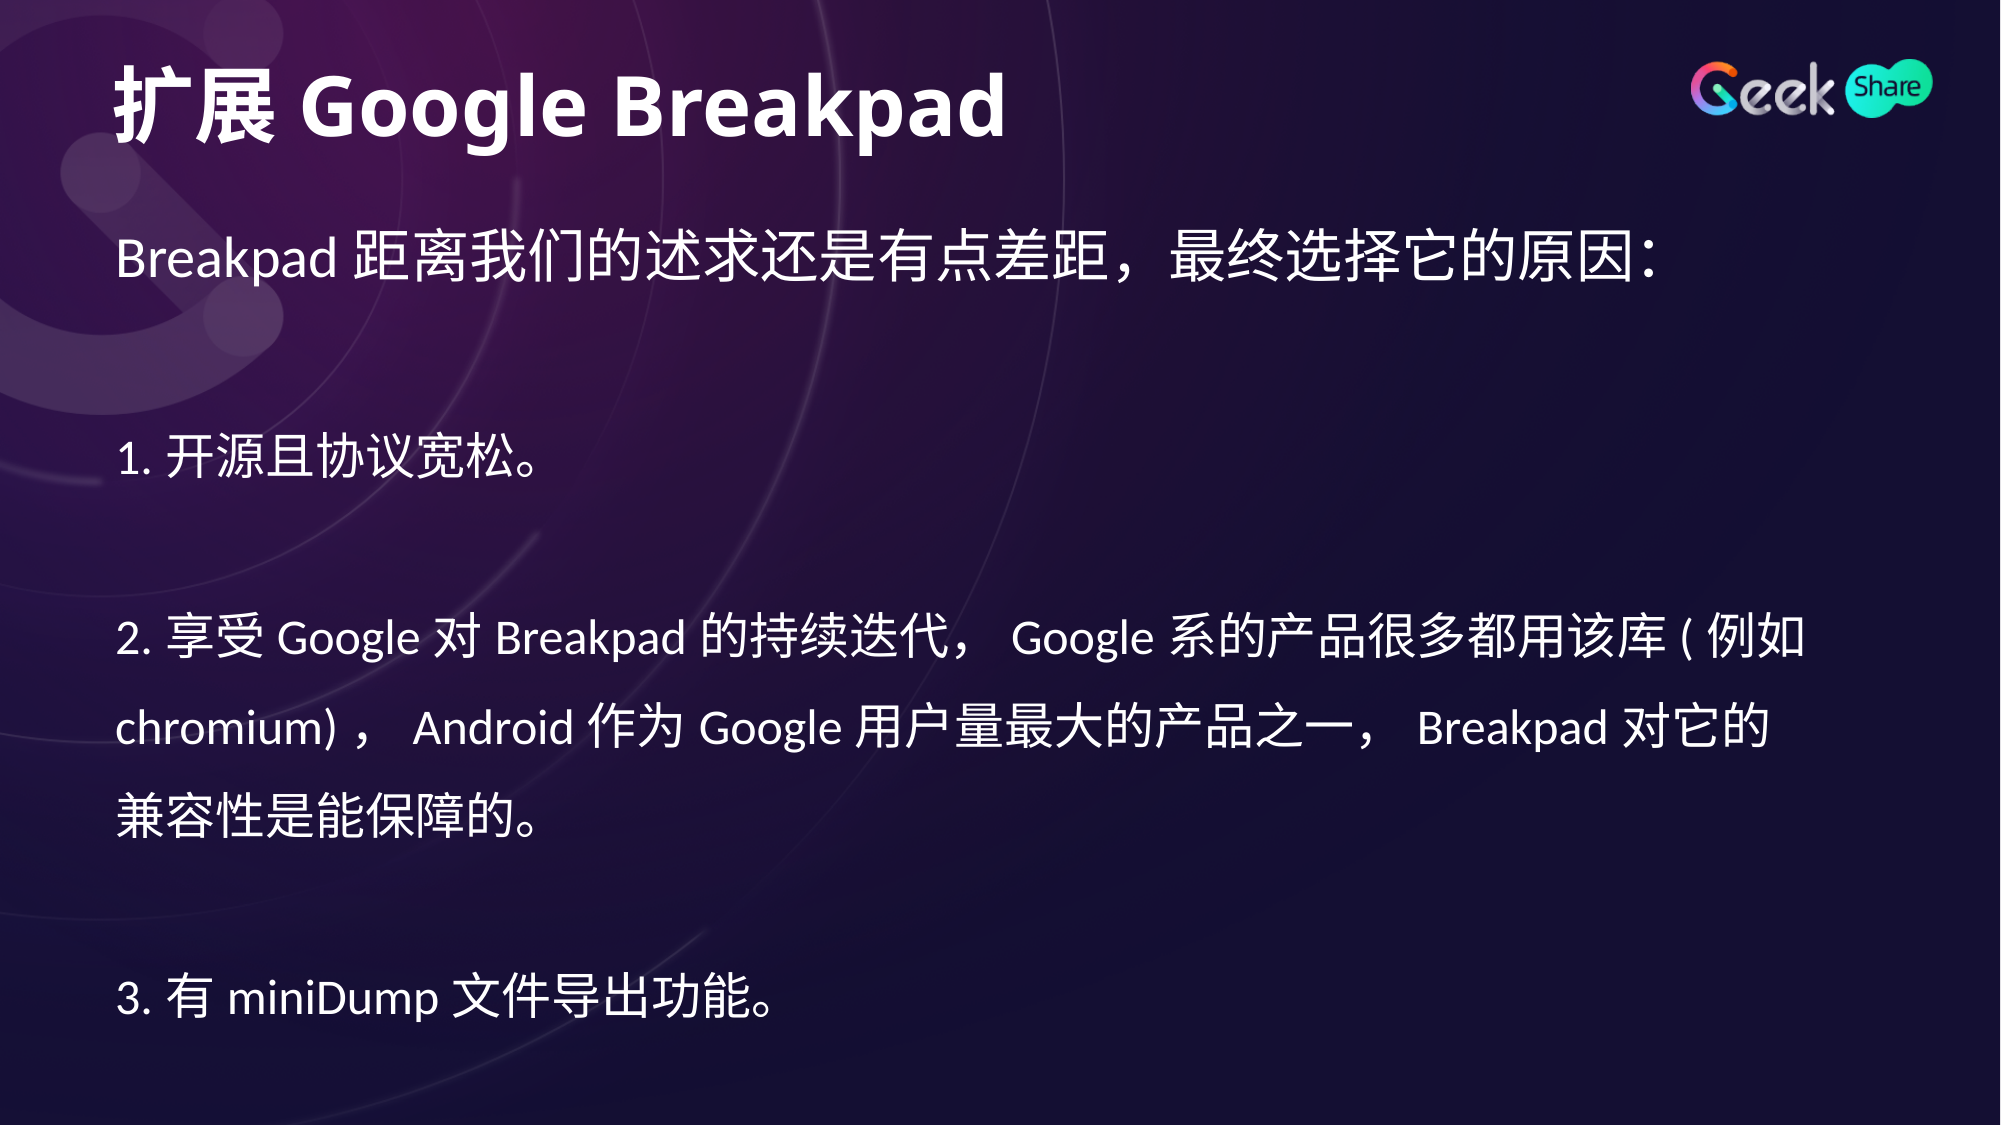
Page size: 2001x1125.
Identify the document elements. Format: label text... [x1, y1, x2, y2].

picture [0, 0, 2001, 1125]
title 扩展Google Breakpad [96, 42, 1623, 177]
list Breakpad距离我们的述求还是有点差距，最终选择它的原因： 1.开源且协议宽松。 2.享受Google对Breakpad的持续迭代，Google系的产品很多都用该库(例如chromium)，Android作为Google用户量最大的产品之一，Breakpad对它的兼容性是能保障的。 3.有miniDump文件导出功能。 [100, 176, 1826, 891]
